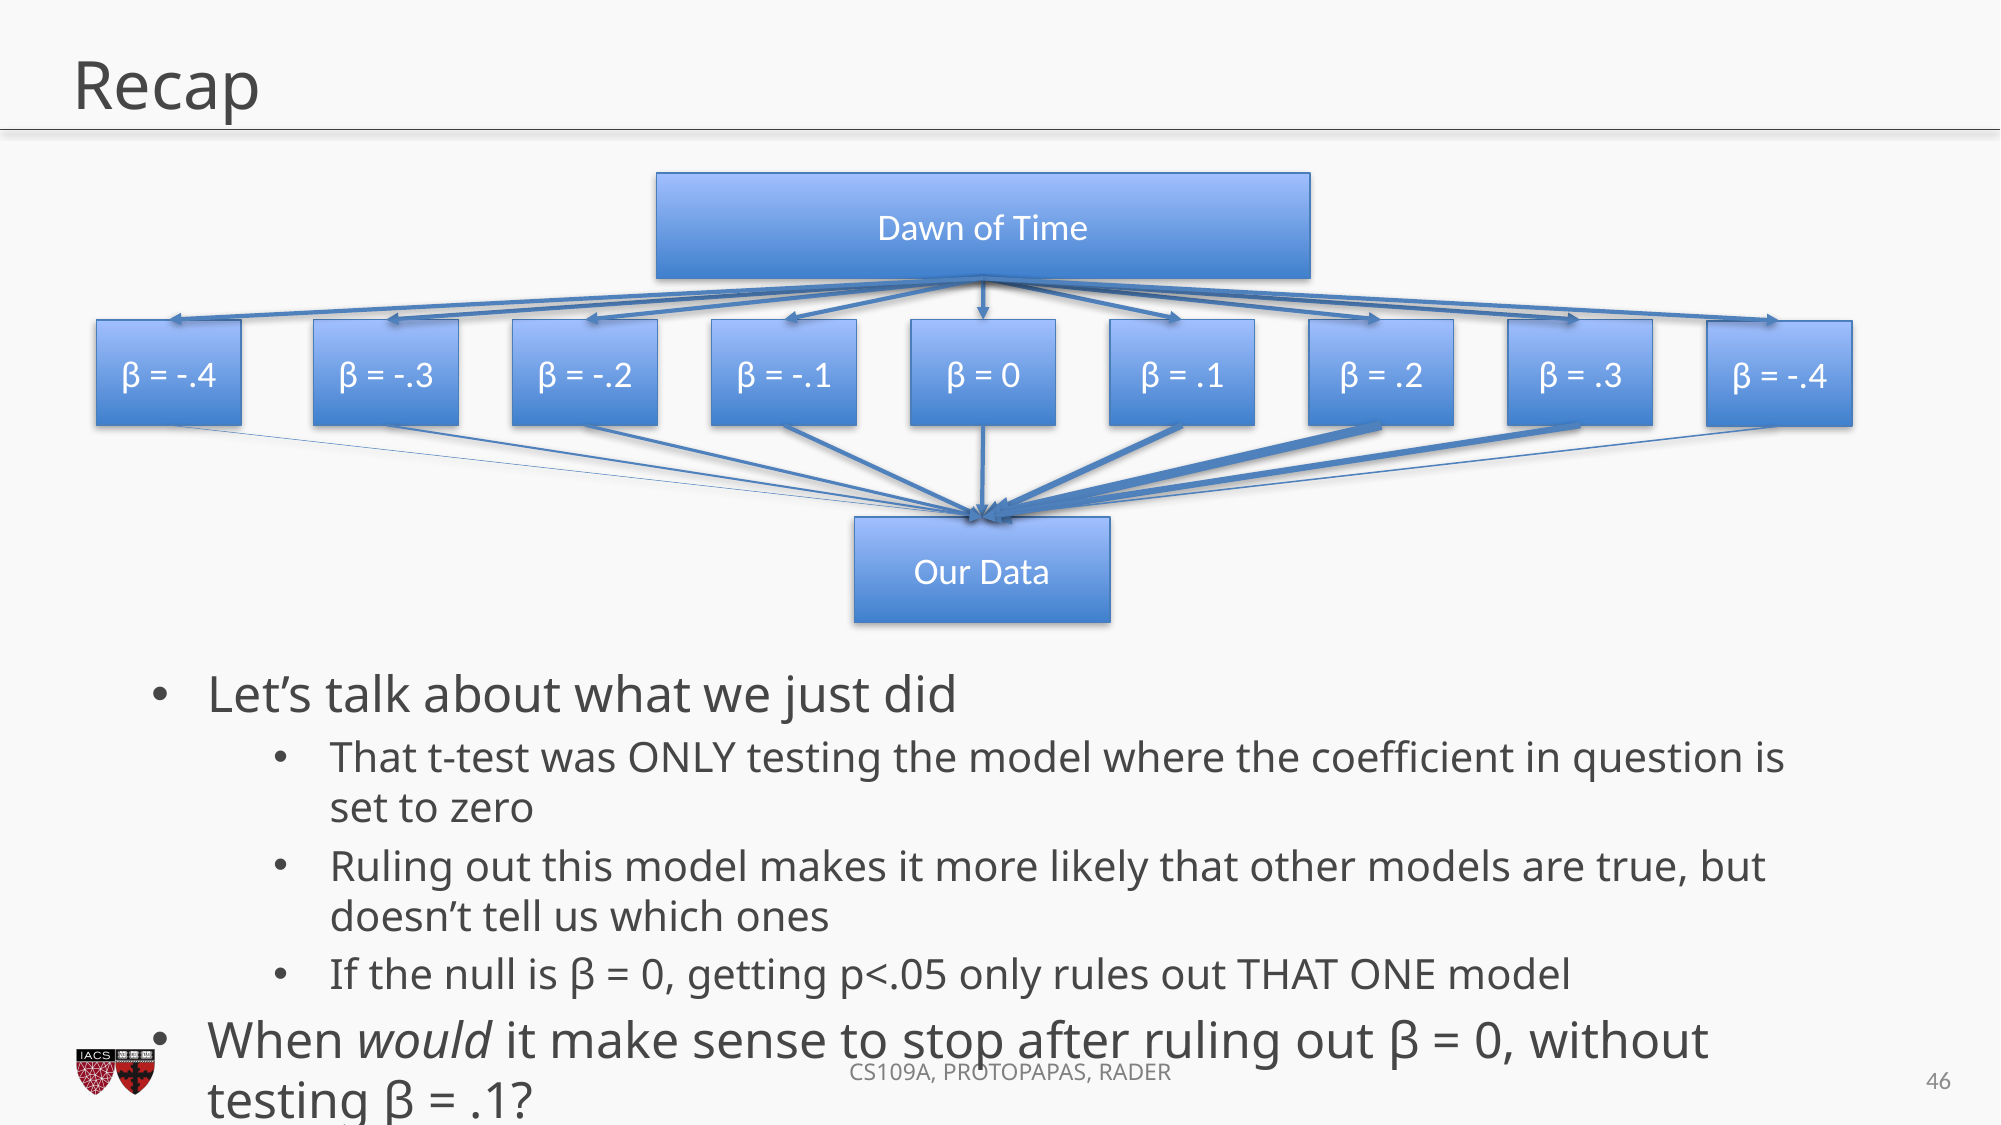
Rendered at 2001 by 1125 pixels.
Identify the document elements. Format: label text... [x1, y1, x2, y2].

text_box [168, 278, 984, 320]
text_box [985, 278, 1780, 321]
text_box β = .1 [1109, 330, 1255, 422]
text_box β = -.1 [711, 329, 857, 422]
text_box β = .2 [1308, 330, 1454, 422]
text_box β = 0 [910, 329, 1056, 422]
slide_number 46 [1500, 1050, 1967, 1110]
title Recap [57, 35, 1943, 162]
list Let’s talk about what we just did That t-test was ONLY testing the model where the coefficient in question is set to zero Ruling out this model makes it more likely that other models are true, but doesn’t tell us which ones If the null is β = 0, getting p<.05 only rules out THAT ONE model When would it make sense to stop after ruling out β = 0, without testing β = .1? [136, 655, 1831, 1021]
text_box β = -.4 [96, 319, 242, 426]
text_box β = .3 [1507, 330, 1653, 424]
picture [75, 1049, 155, 1095]
text_box Our Data [854, 528, 1111, 623]
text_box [168, 424, 983, 518]
text_box Dawn of Time [656, 172, 1311, 275]
text_box β = -.2 [512, 328, 658, 422]
text_box β = -.3 [313, 328, 459, 423]
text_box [984, 425, 1780, 518]
text_box β = -.4 [1706, 320, 1853, 427]
